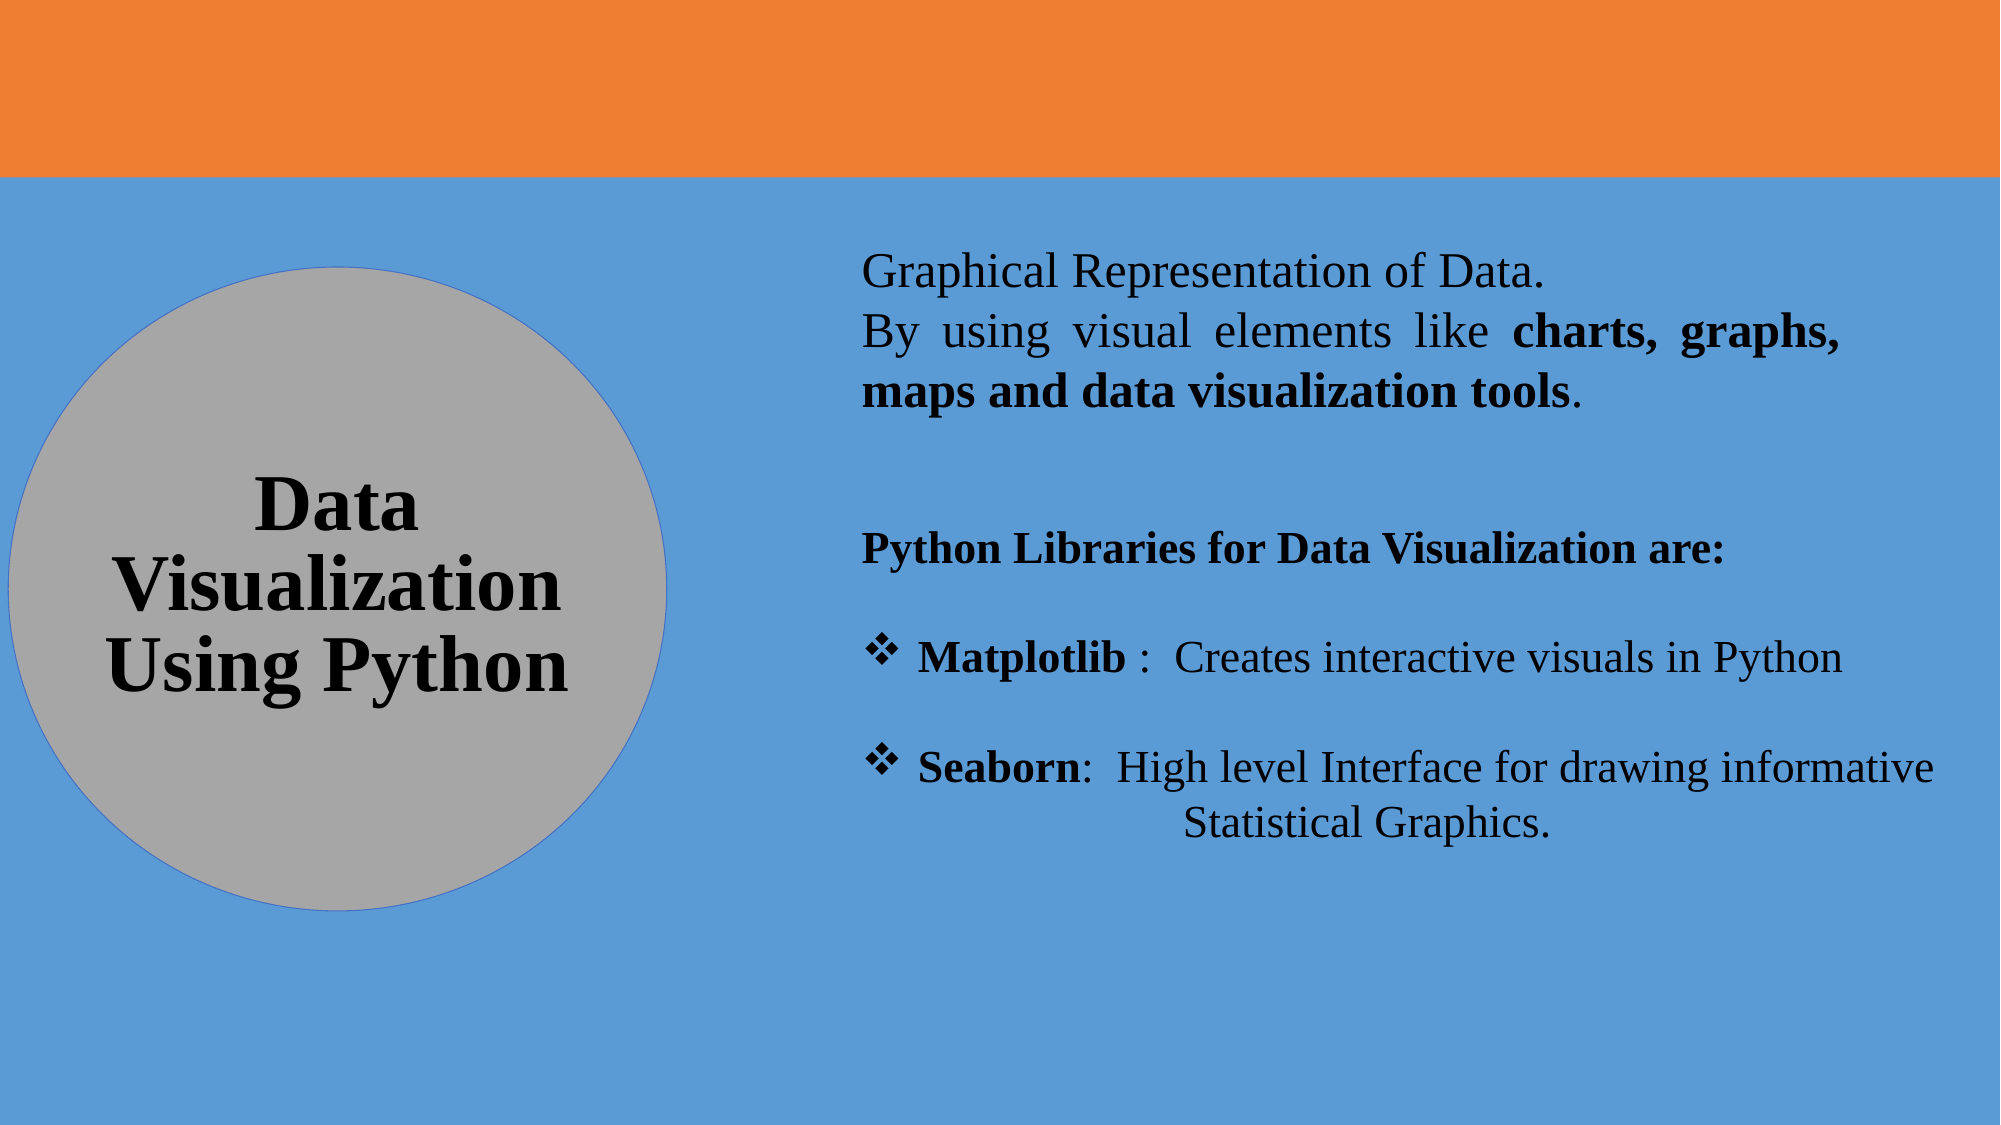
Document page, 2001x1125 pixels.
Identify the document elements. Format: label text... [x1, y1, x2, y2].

text_box Python Libraries for Data Visualization are: Matplotlib : Creates interactive visuals in Python Seaborn: High level Interface for drawing informative Statistical Graphics. [846, 454, 1978, 965]
text_box [92, 805, 583, 912]
title Data Visualization Using Python [43, 373, 632, 805]
text_box [92, 266, 583, 373]
text_box Graphical Representation of Data. By using visual elements like charts, graphs, maps and data visualization tools. [846, 230, 1855, 426]
text_box [632, 443, 668, 735]
text_box [7, 443, 43, 735]
